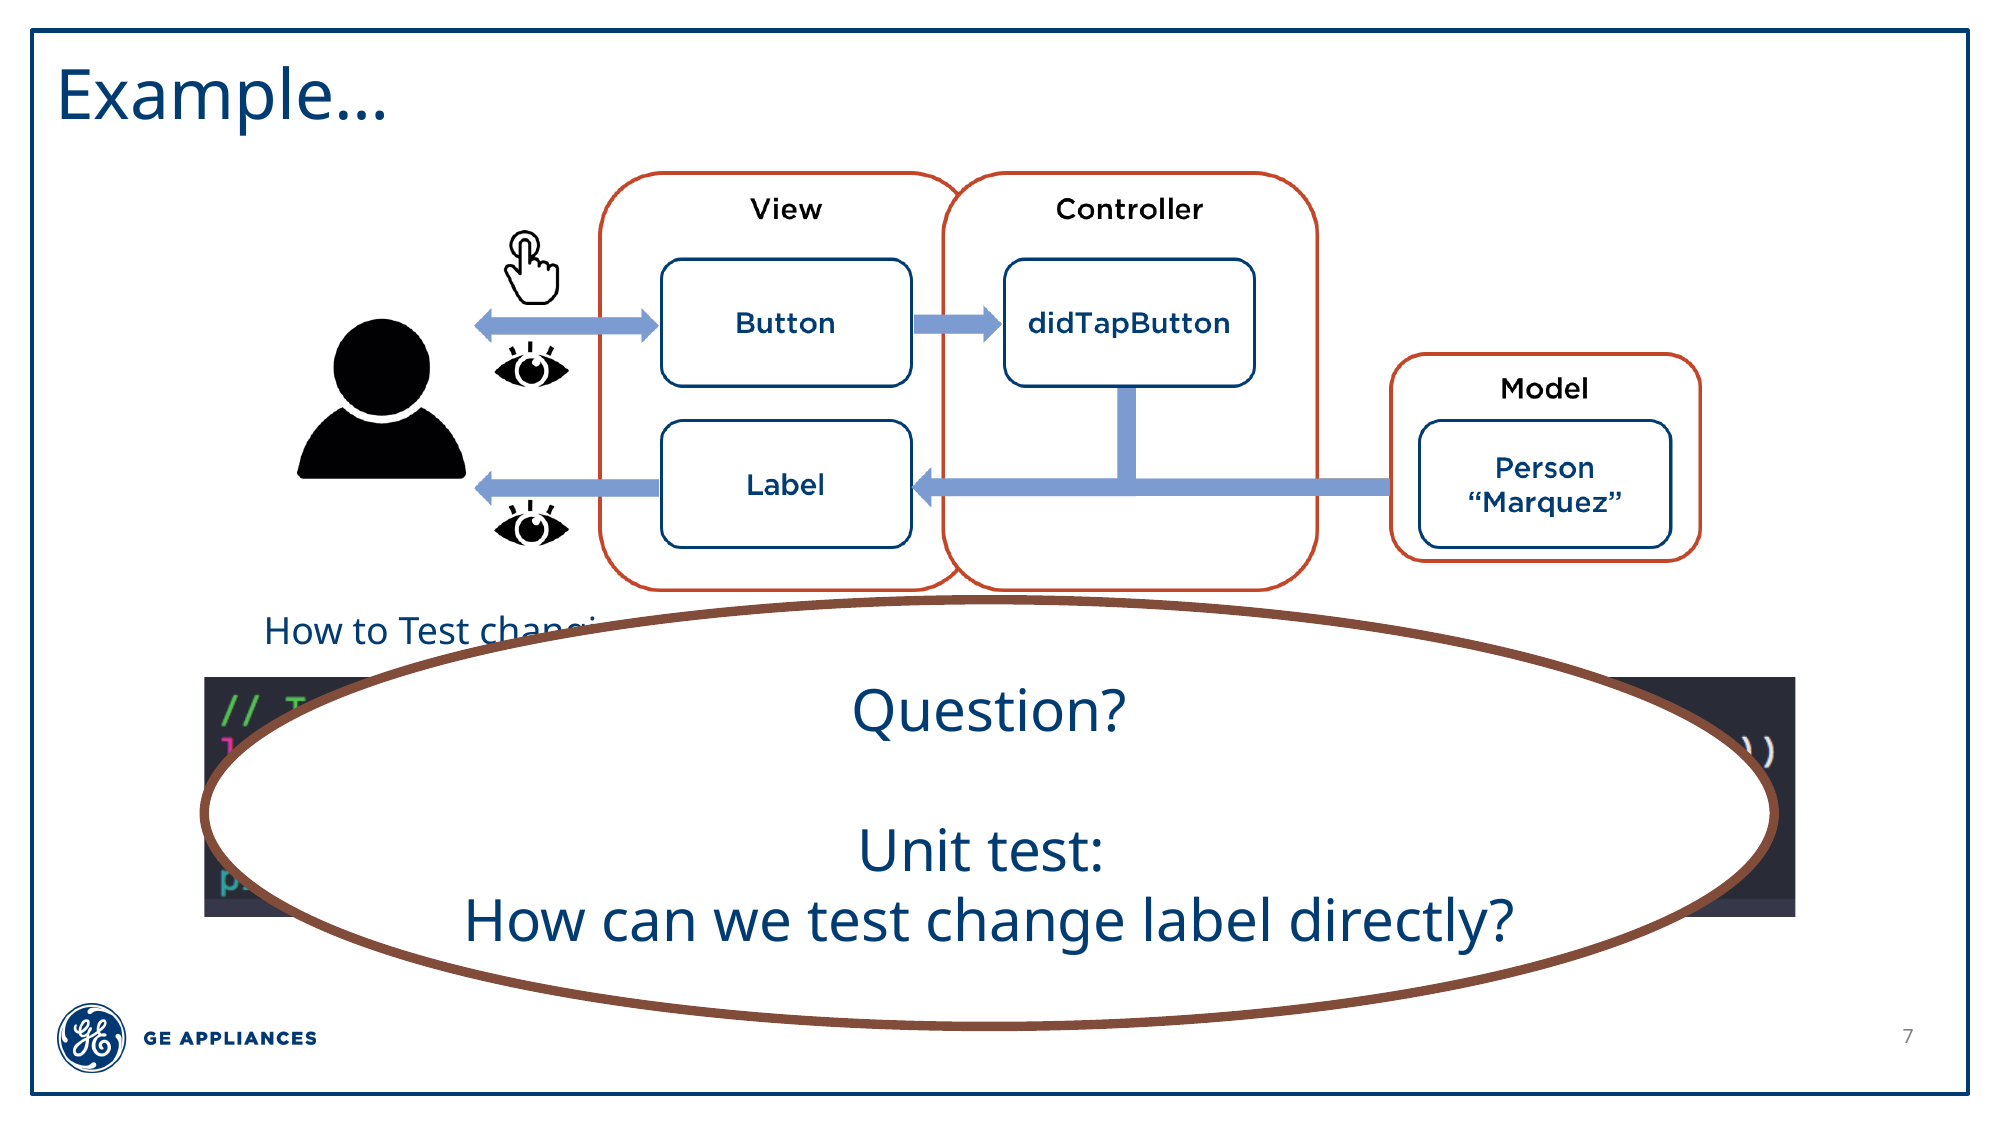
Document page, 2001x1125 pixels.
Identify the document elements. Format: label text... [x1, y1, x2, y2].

picture [57, 1003, 316, 1073]
list [1217, 249, 1910, 982]
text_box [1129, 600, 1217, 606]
text_box How to Test changing label??: high dependency on UI [248, 599, 849, 660]
title Example… [55, 50, 1945, 217]
picture [204, 676, 1796, 918]
list [90, 249, 495, 982]
text_box Question? Unit test: How can we test change label directly? [387, 600, 1592, 674]
text_box Question? Unit test: How can we test change label directly? [322, 928, 1656, 1029]
picture [297, 171, 1703, 592]
